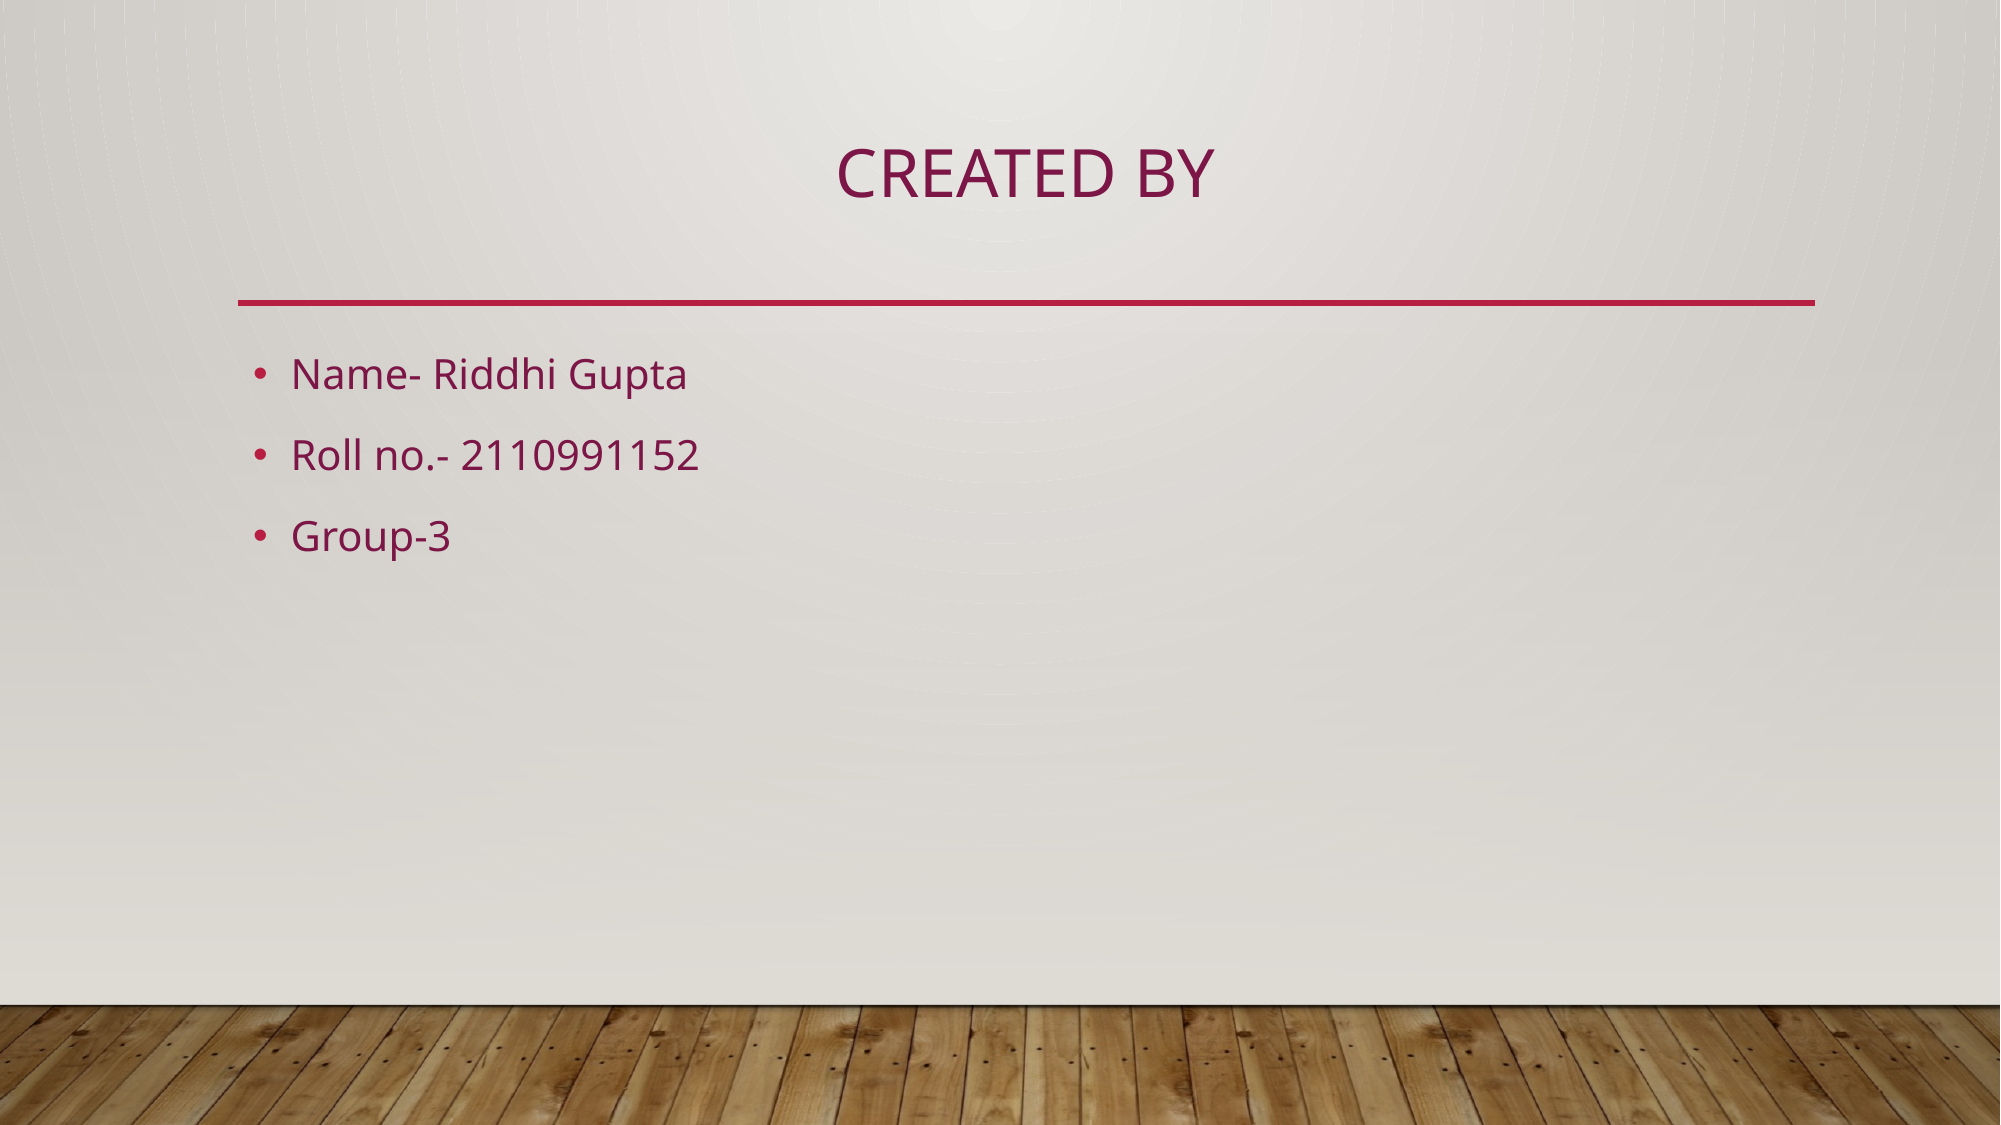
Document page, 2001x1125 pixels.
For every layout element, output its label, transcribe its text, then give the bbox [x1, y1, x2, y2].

list Name- Riddhi Gupta Roll no.- 2110991152 Group-3 [238, 330, 1814, 897]
picture [0, 1005, 2000, 1125]
title Created by [238, 131, 1814, 305]
